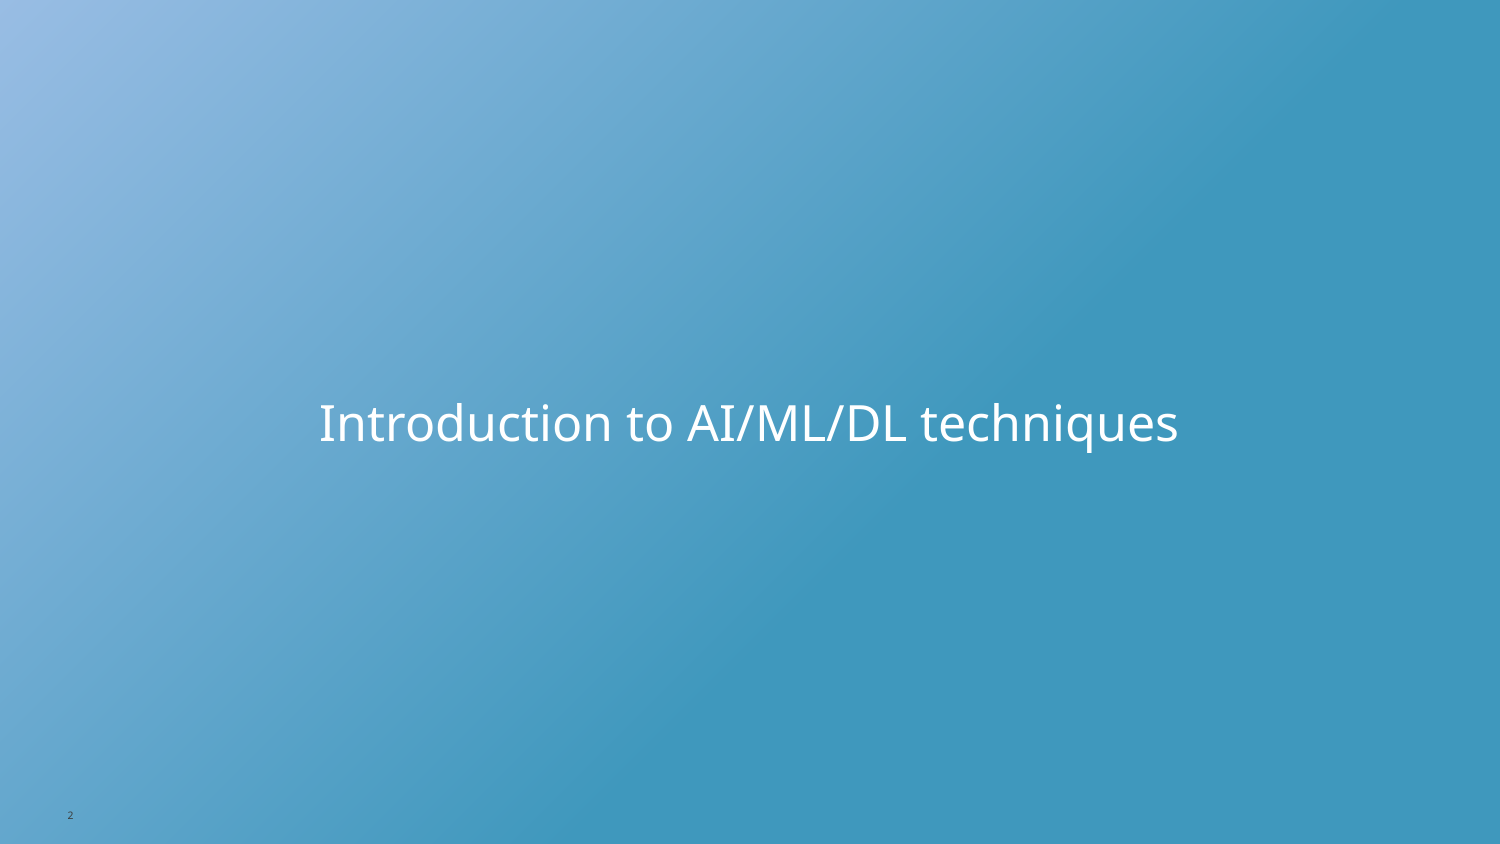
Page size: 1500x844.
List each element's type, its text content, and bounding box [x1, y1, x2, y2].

slide_number 2 [0, 802, 142, 831]
title Introduction to AI/ML/DL techniques [24, 383, 1475, 460]
